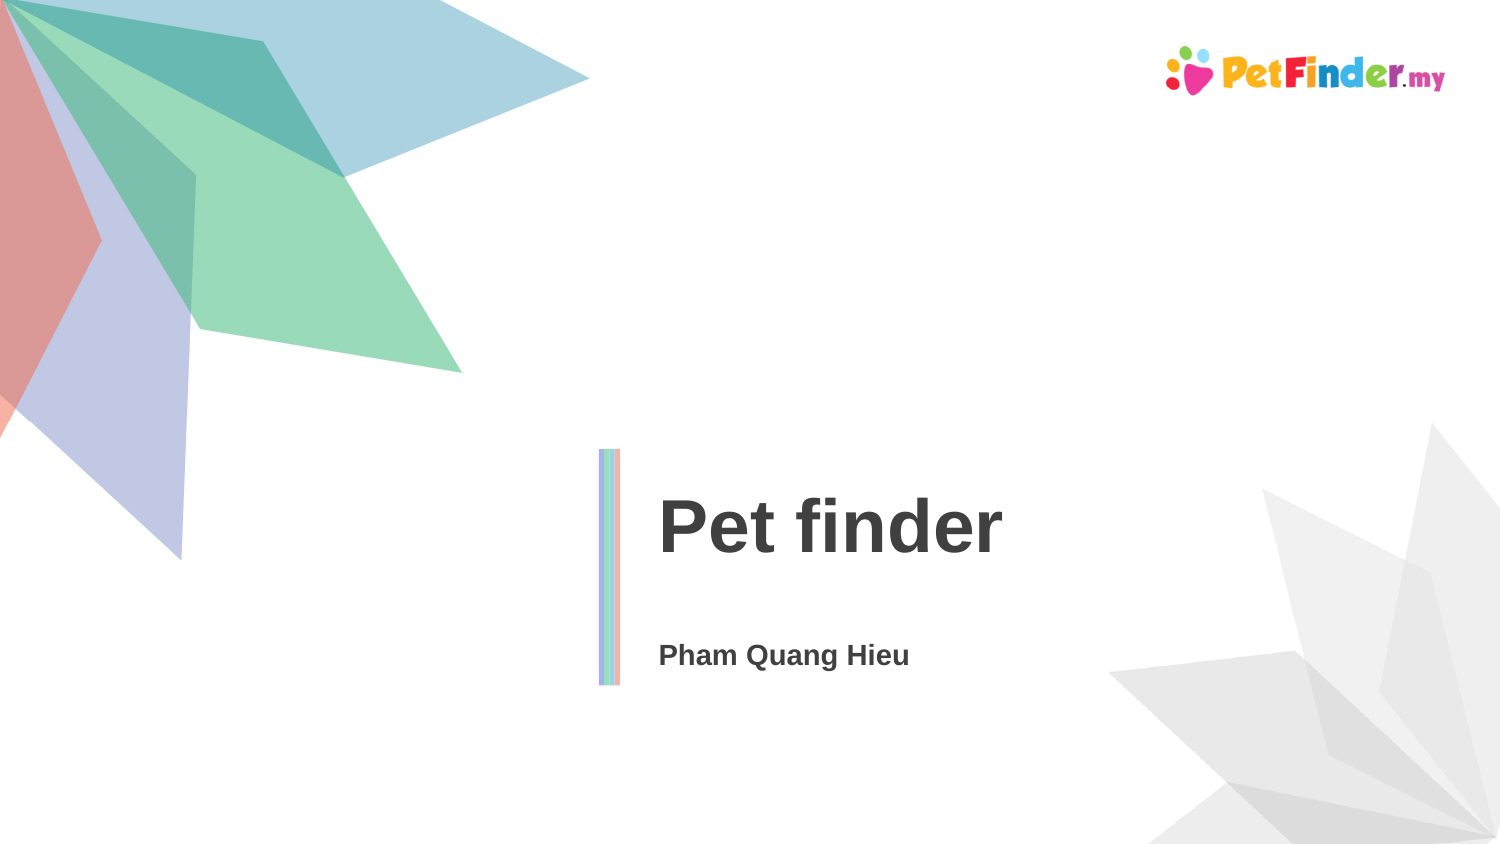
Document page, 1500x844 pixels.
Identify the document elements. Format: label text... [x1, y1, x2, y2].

picture [0, 0, 1500, 844]
list Pet finder [643, 433, 1500, 610]
list Pham Quang Hieu [643, 610, 1500, 694]
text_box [598, 448, 621, 686]
